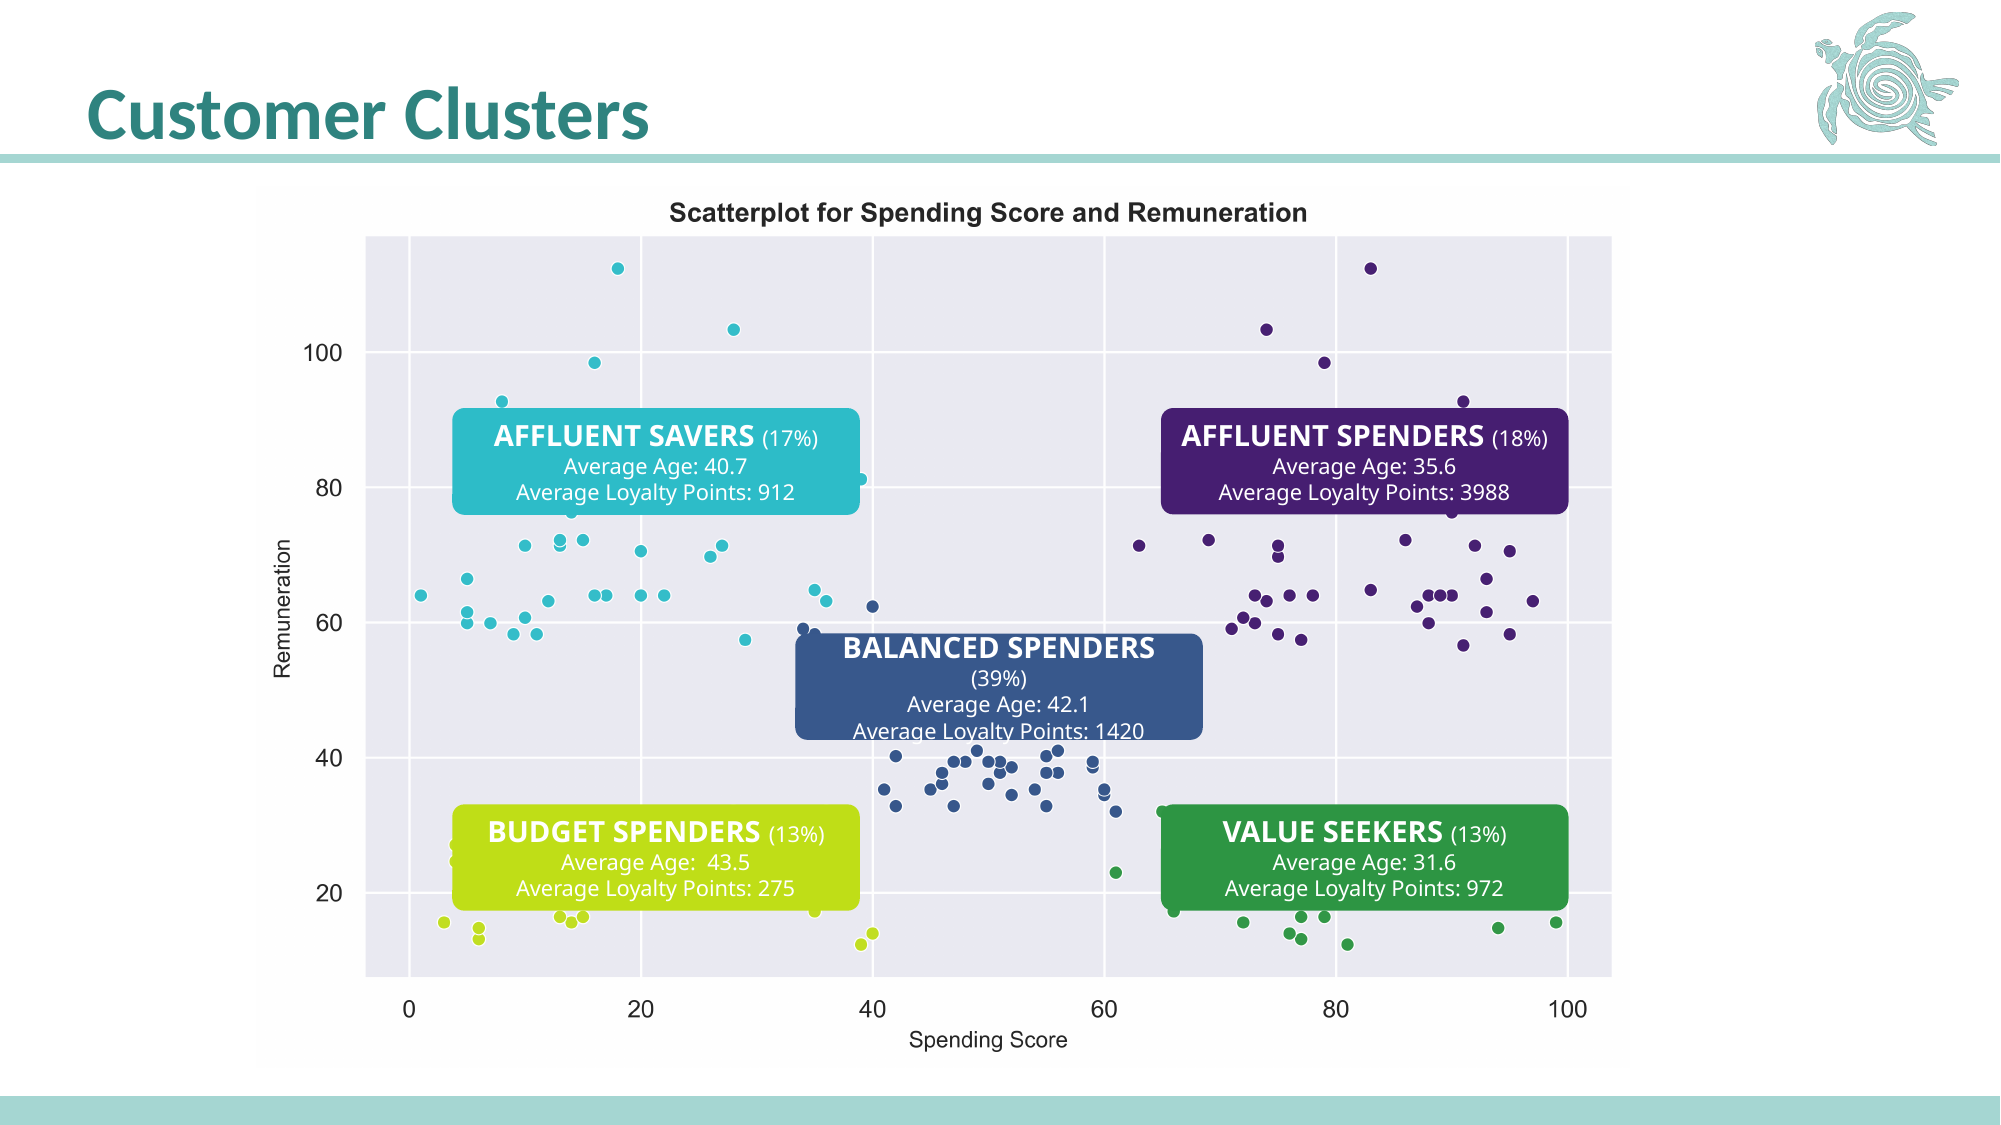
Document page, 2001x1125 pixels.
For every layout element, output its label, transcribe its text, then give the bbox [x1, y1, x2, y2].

text_box [0, 1096, 2000, 1125]
text_box [0, 154, 2000, 163]
text_box Customer Clusters [73, 57, 1673, 162]
picture [255, 185, 1630, 1069]
picture [1814, 12, 1960, 147]
